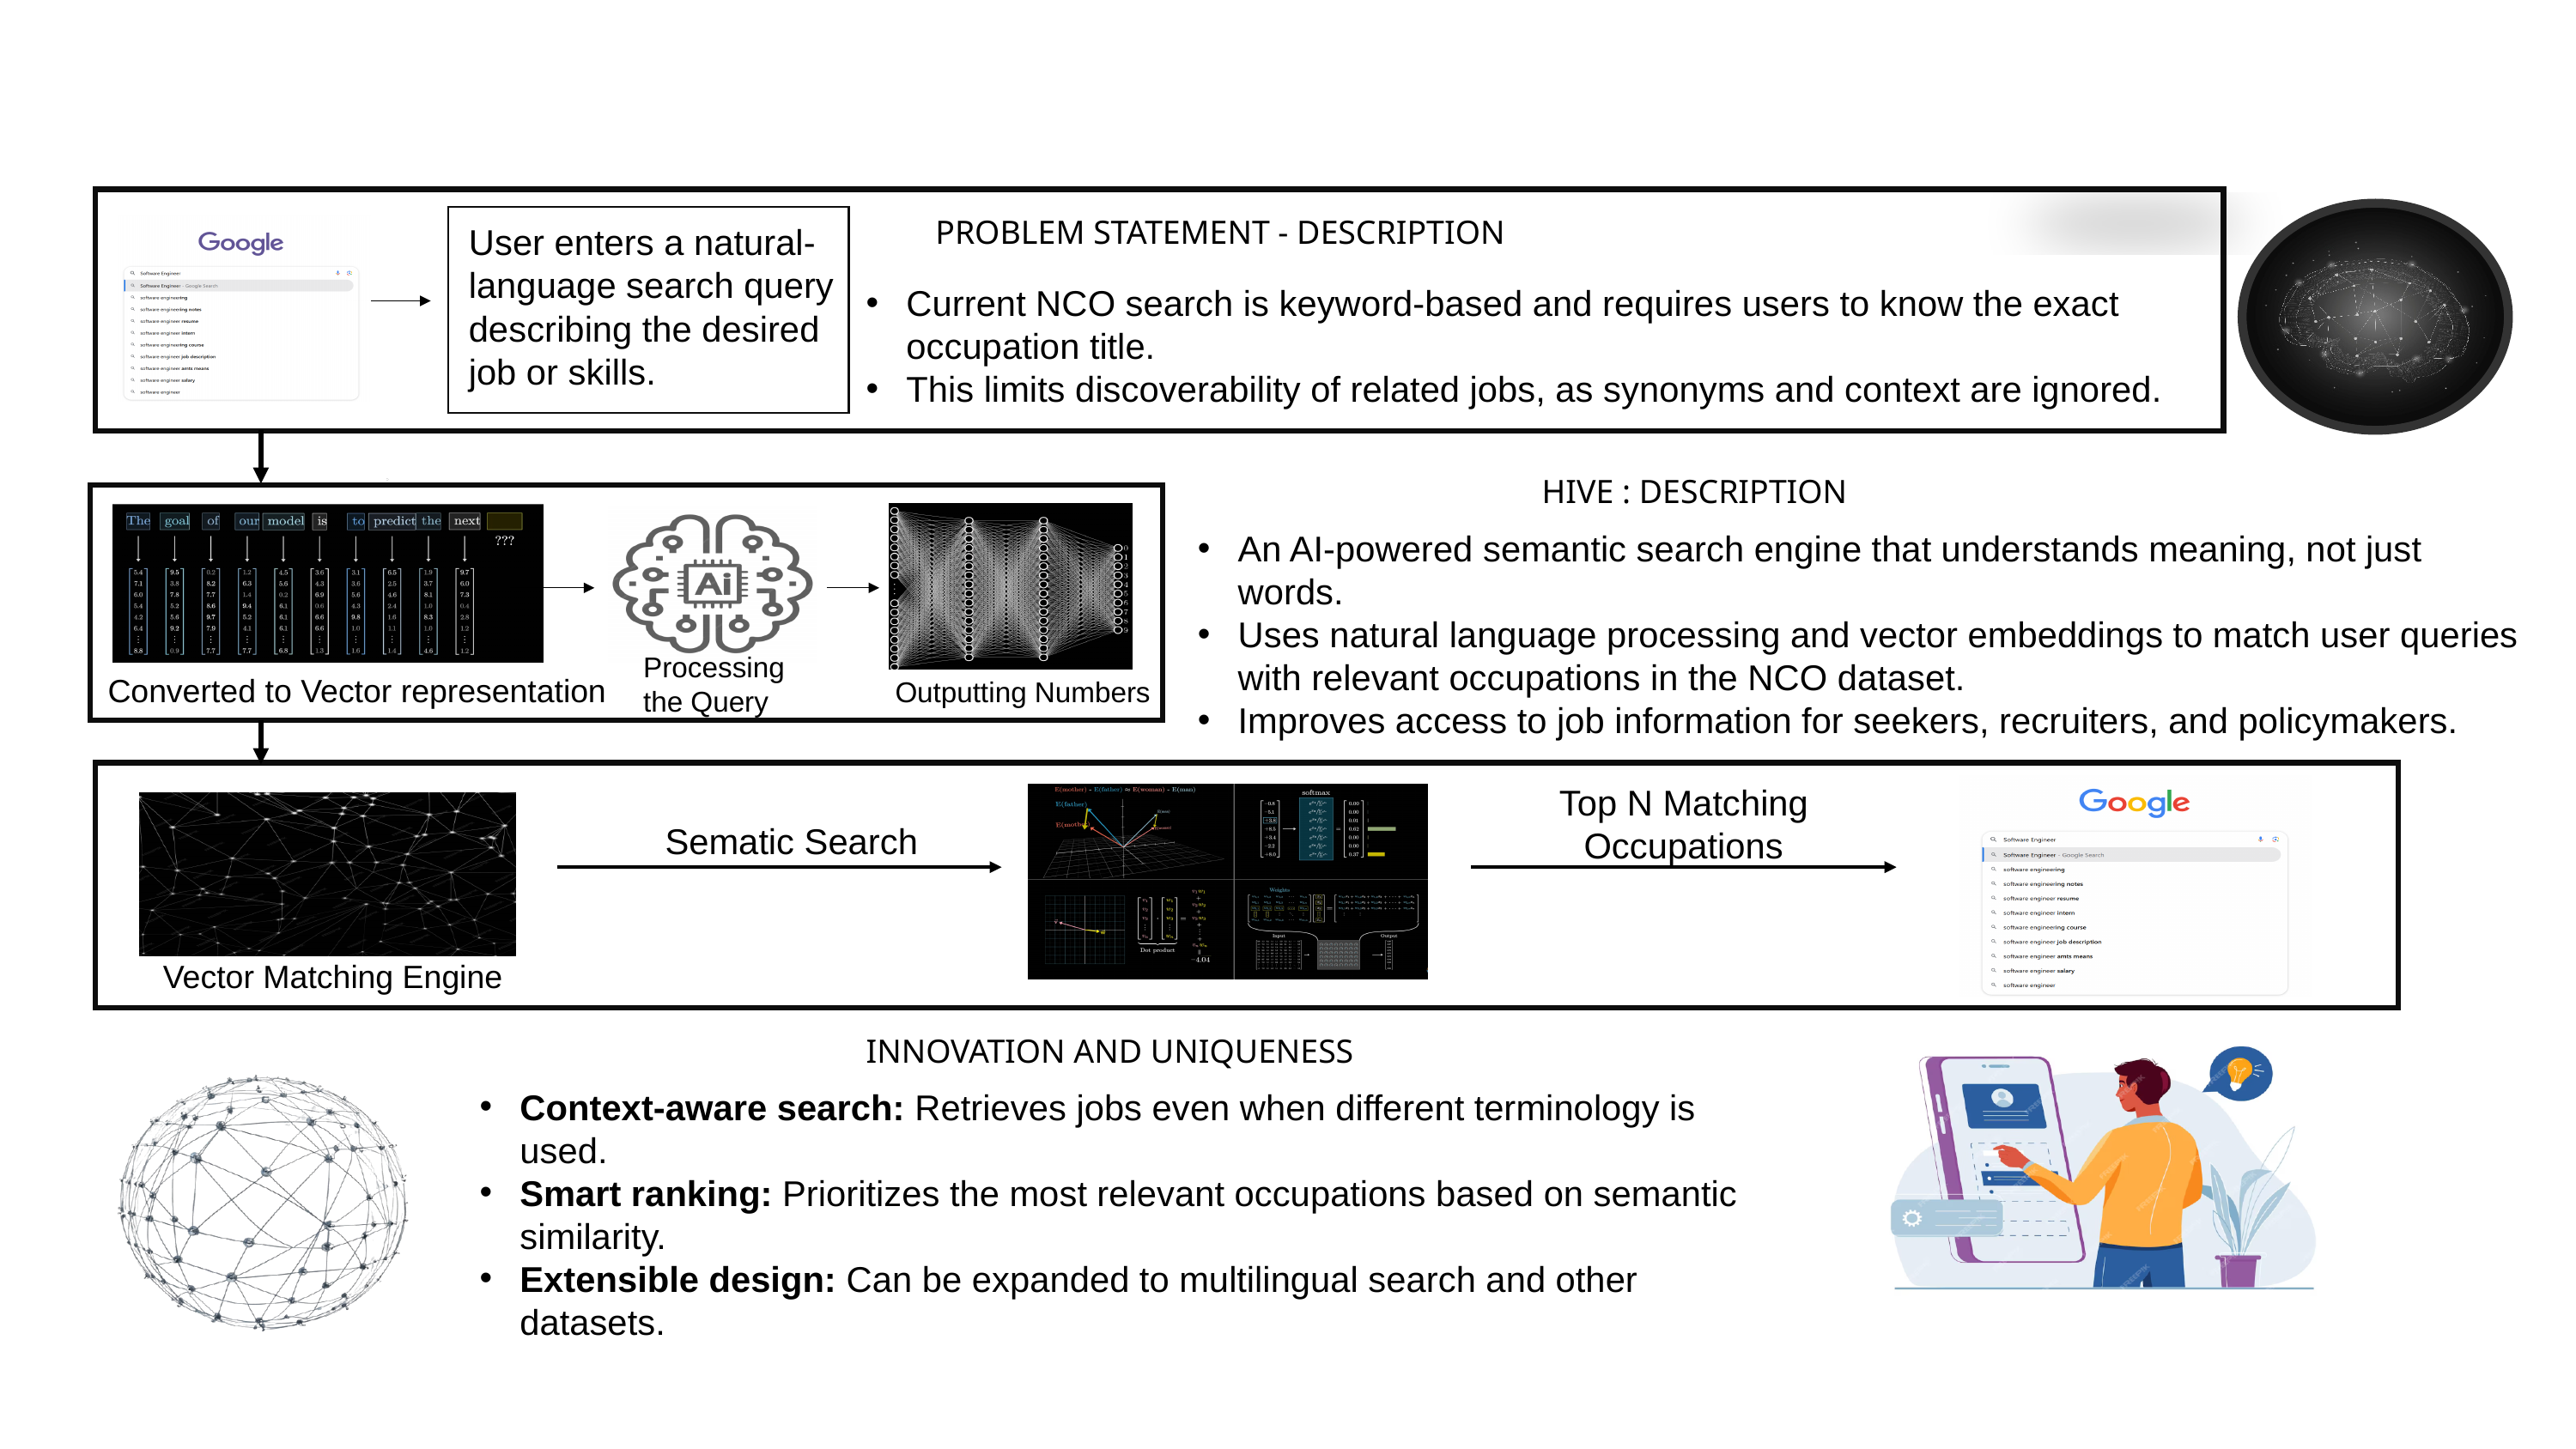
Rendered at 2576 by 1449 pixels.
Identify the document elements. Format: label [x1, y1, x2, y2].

text_box [21, 189, 2535, 1414]
